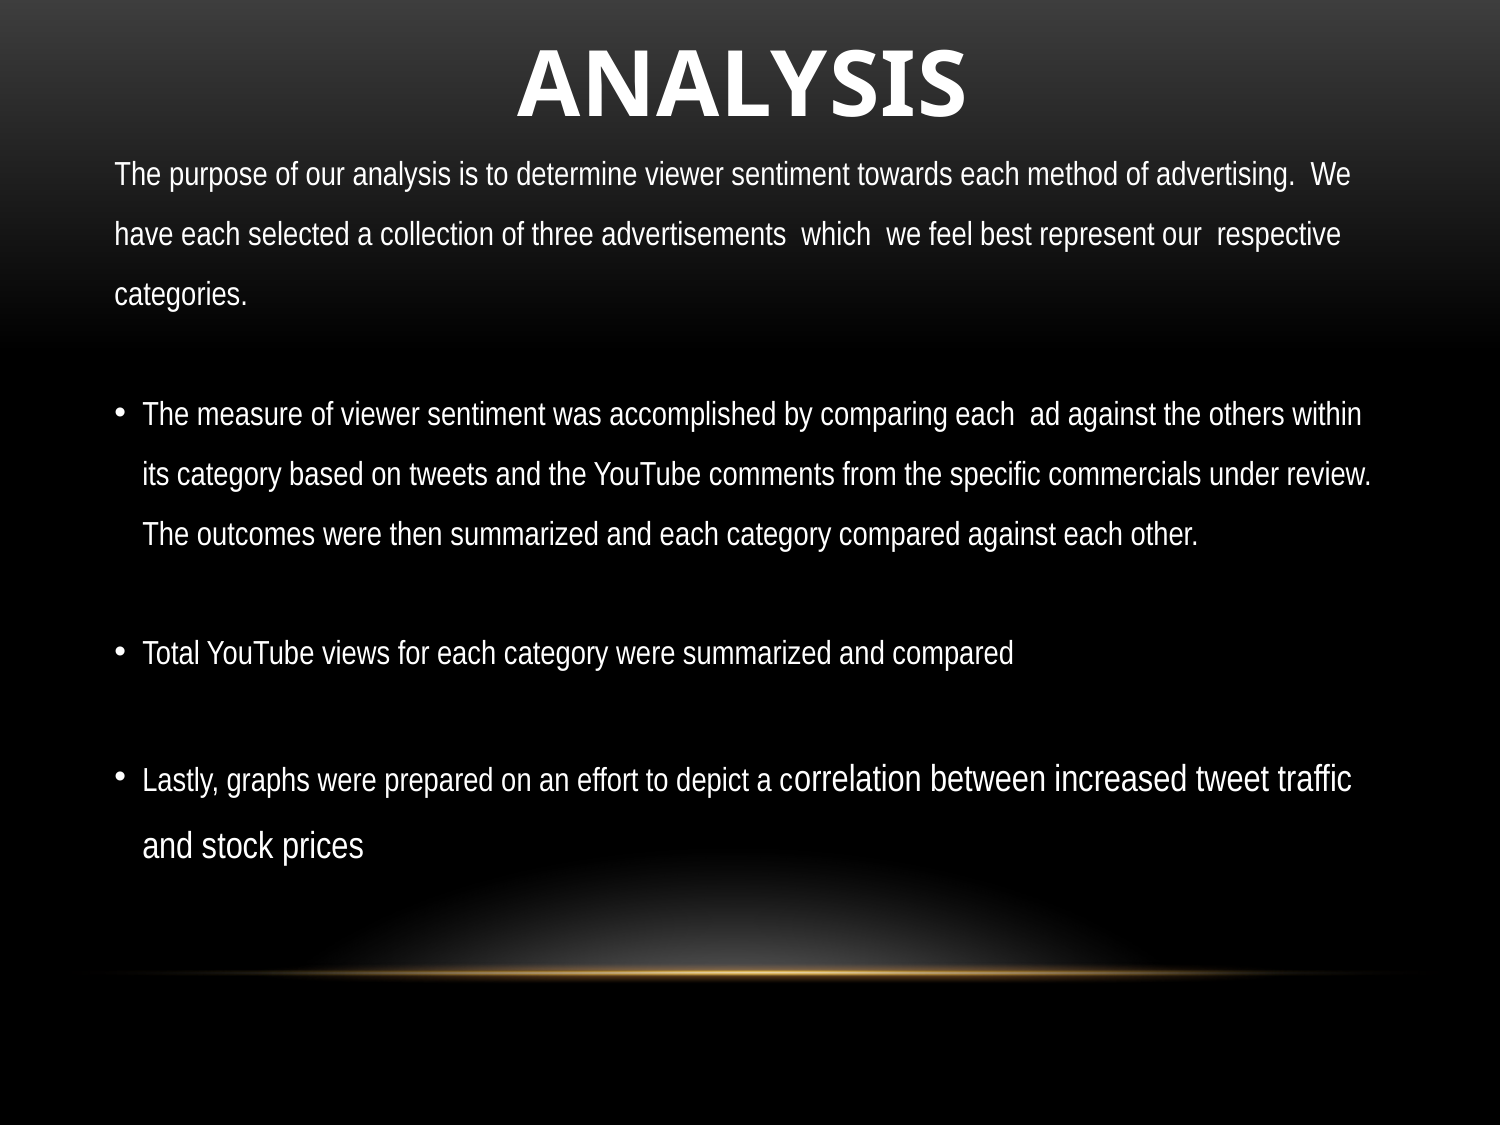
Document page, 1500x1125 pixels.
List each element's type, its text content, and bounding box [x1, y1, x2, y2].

text_box The purpose of our analysis is to determine viewer sentiment towards each method of advertising. We have each selected a collection of three advertisements which we feel best represent our respective categories. The measure of viewer sentiment was accomplished by comparing each ad against the others within its category based on tweets and the YouTube comments from the specific commercials under review. The outcomes were then summarized and each category compared against each other. Total YouTube views for each category were summarized and compared Lastly, graphs were prepared on an effort to depict a correlation between increased tweet traffic and stock prices [99, 143, 1400, 934]
text_box analysis [50, 12, 1436, 143]
picture [0, 0, 1500, 1125]
